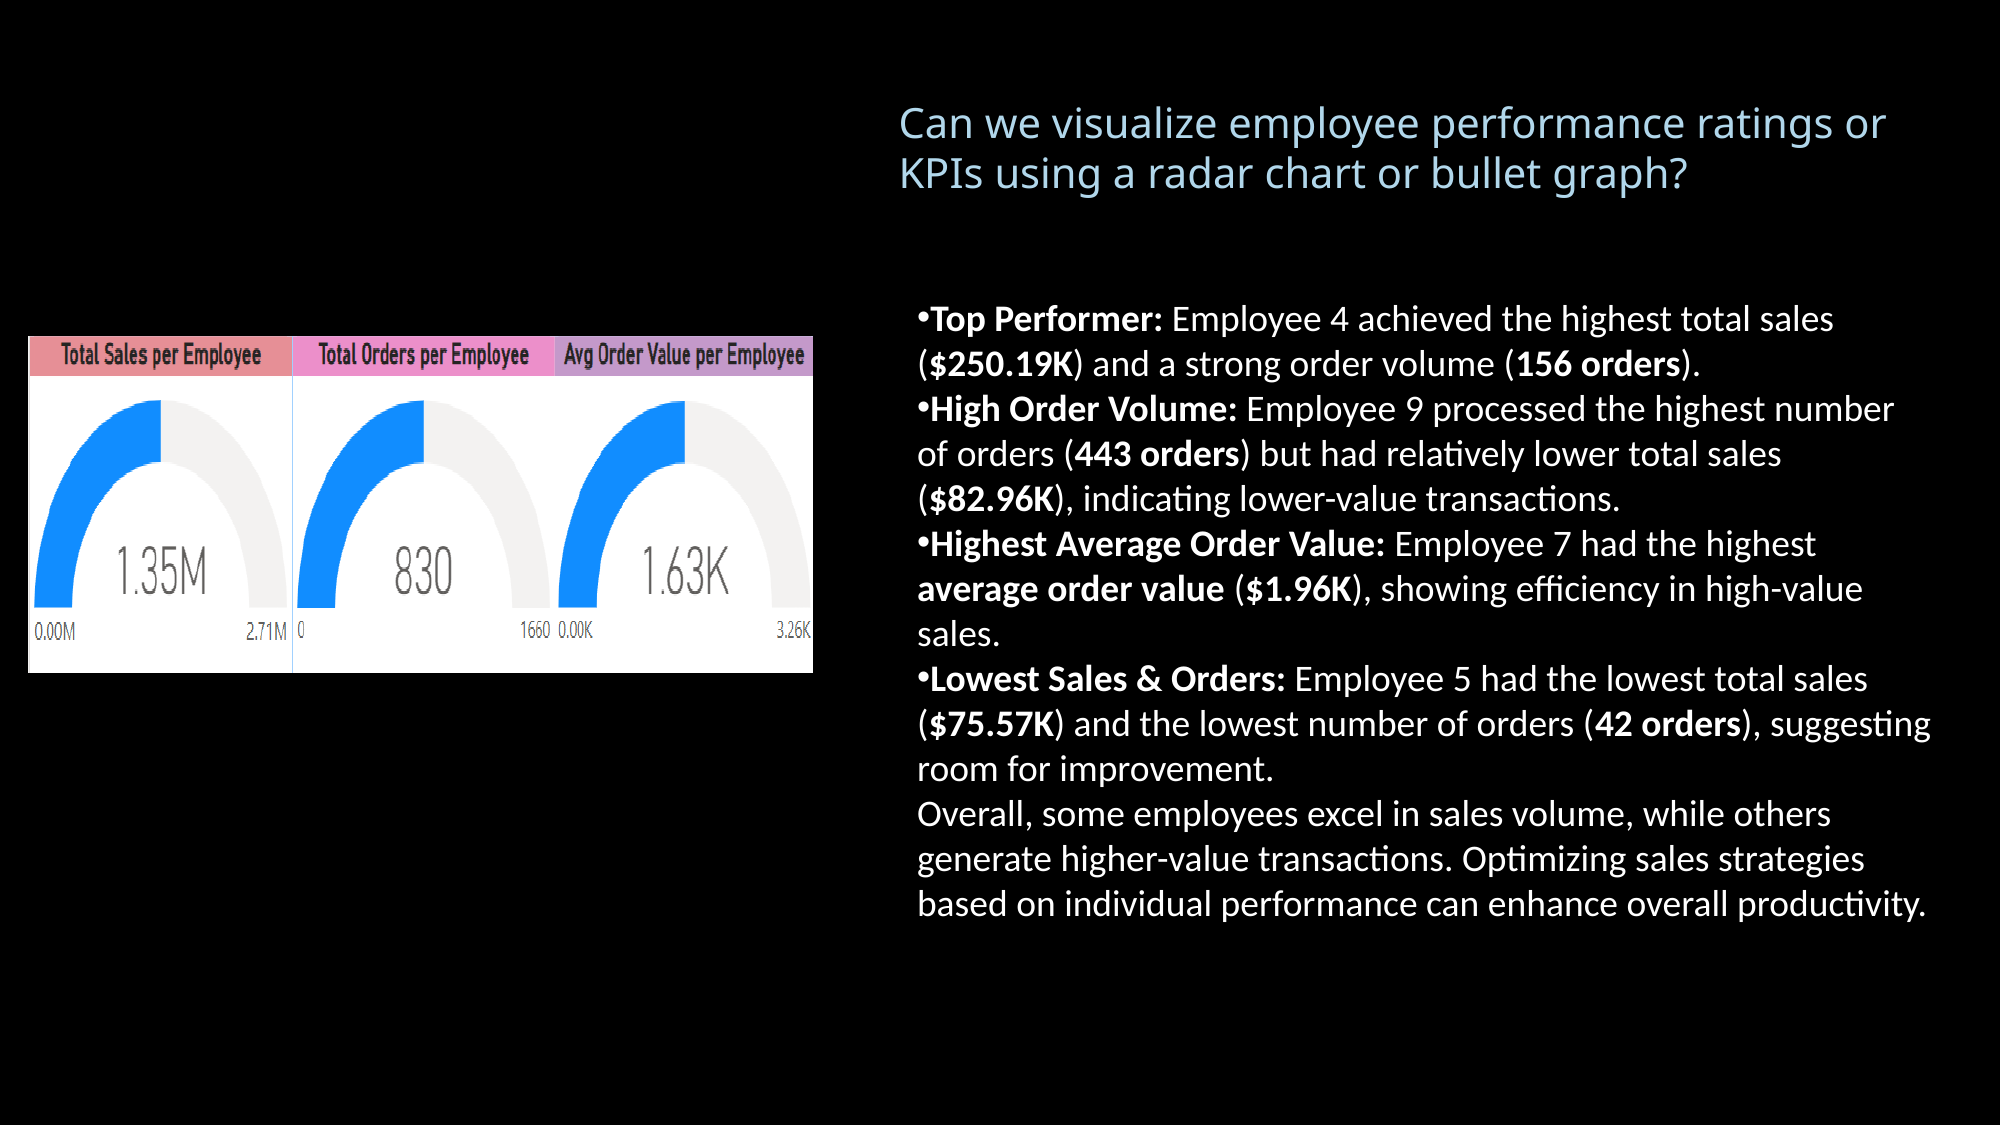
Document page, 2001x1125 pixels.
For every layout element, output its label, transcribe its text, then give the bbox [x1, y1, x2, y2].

text_box Top Performer: Employee 4 achieved the highest total sales ($250.19K) and a strong order volume (156 orders). High Order Volume: Employee 9 processed the highest number of orders (443 orders) but had relatively lower total sales ($82.96K), indicating lower-value transactions. Highest Average Order Value: Employee 7 had the highest average order value ($1.96K), showing efficiency in high-value sales. Lowest Sales & Orders: Employee 5 had the lowest total sales ($75.57K) and the lowest number of orders (42 orders), suggesting room for improvement. Overall, some employees excel in sales volume, while others generate higher-value transactions. Optimizing sales strategies based on individual performance can enhance overall productivity. [902, 286, 1950, 976]
text_box Can we visualize employee performance ratings or KPIs using a radar chart or bullet graph? [883, 89, 1931, 255]
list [28, 336, 813, 673]
